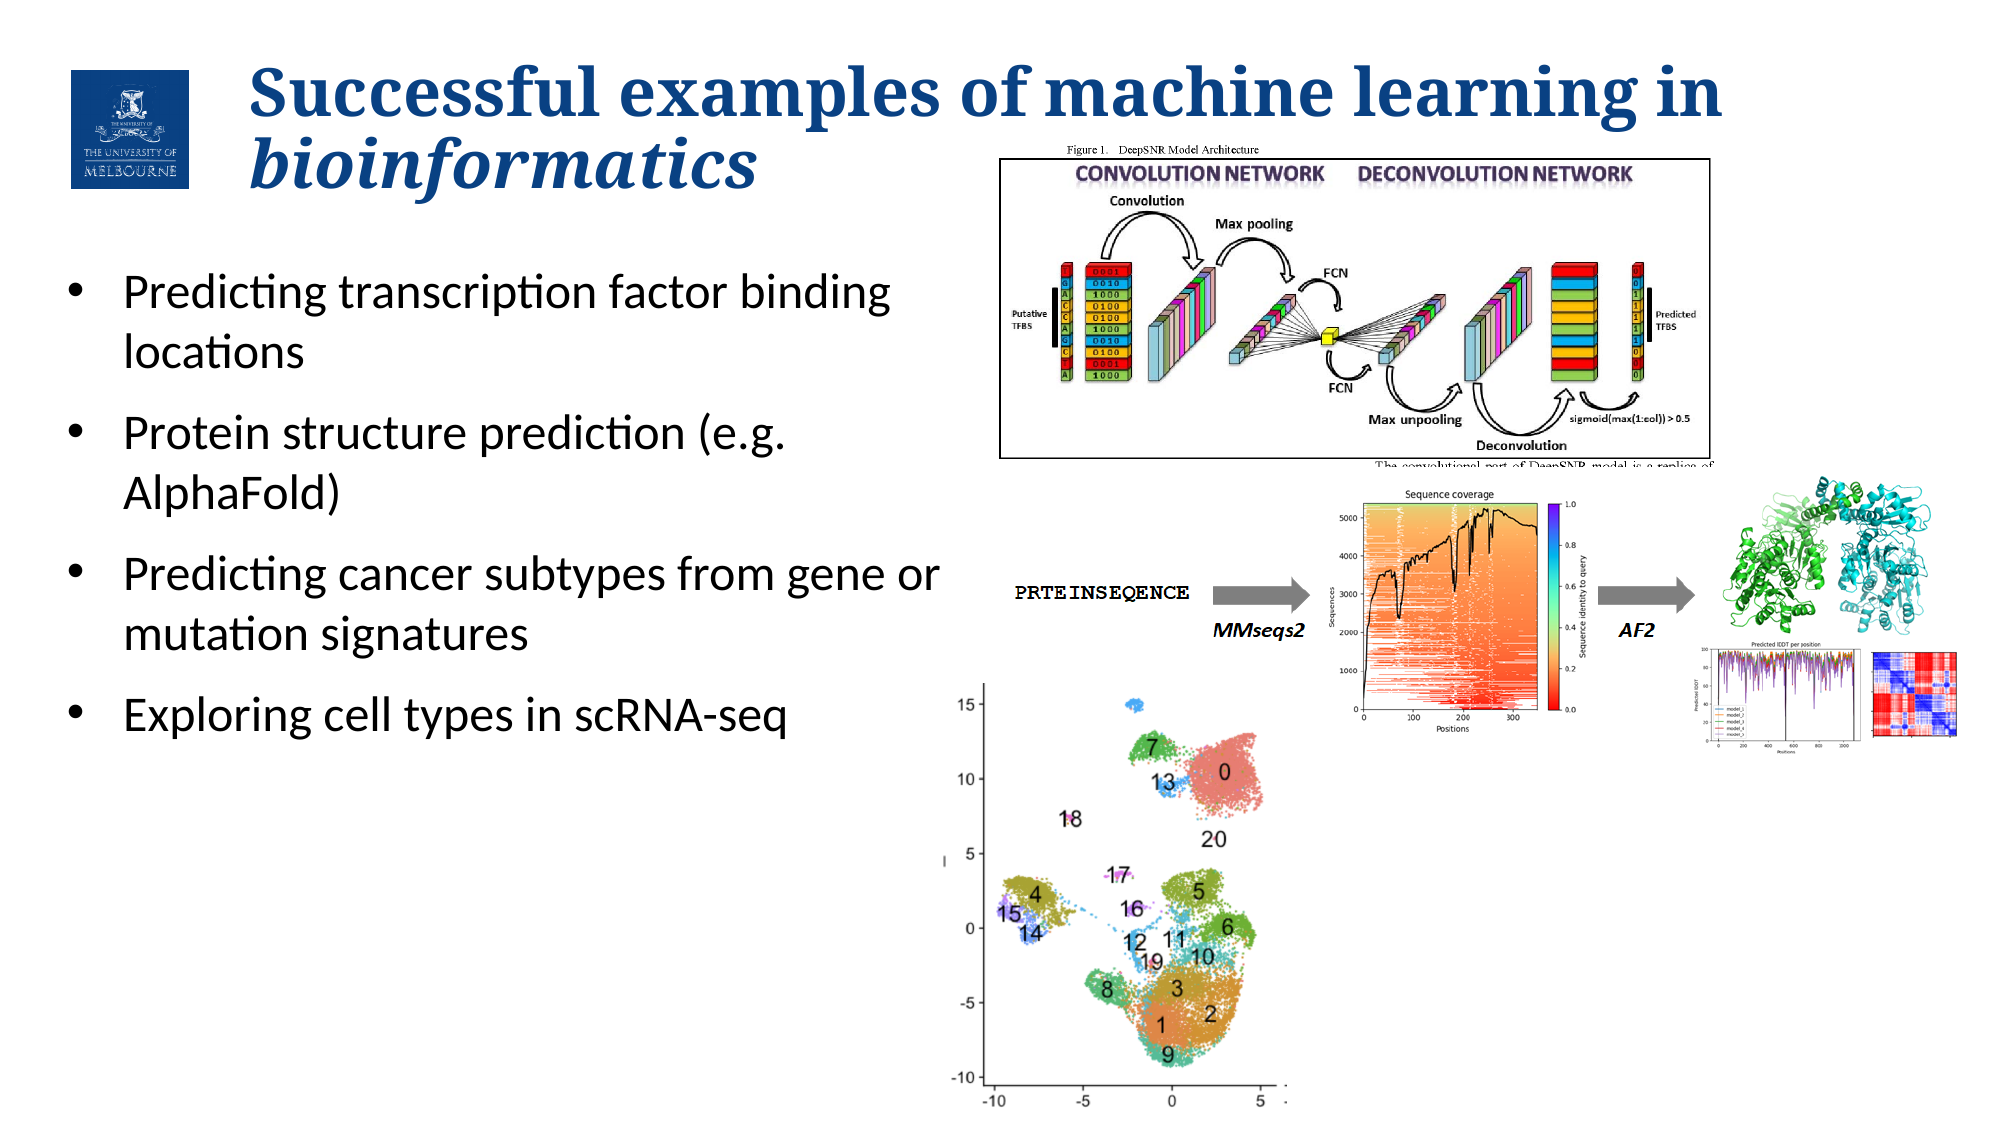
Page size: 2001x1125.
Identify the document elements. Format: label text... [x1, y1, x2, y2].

title Successful examples of machine learning in bioinformatics [234, 64, 1924, 211]
picture [943, 145, 1958, 1112]
list Predicting transcription factor binding locations Protein structure prediction (e.g. AlphaFold) Predicting cancer subtypes from gene or mutation signatures Exploring cell types in scRNA-seq [51, 251, 999, 898]
picture [71, 70, 189, 189]
